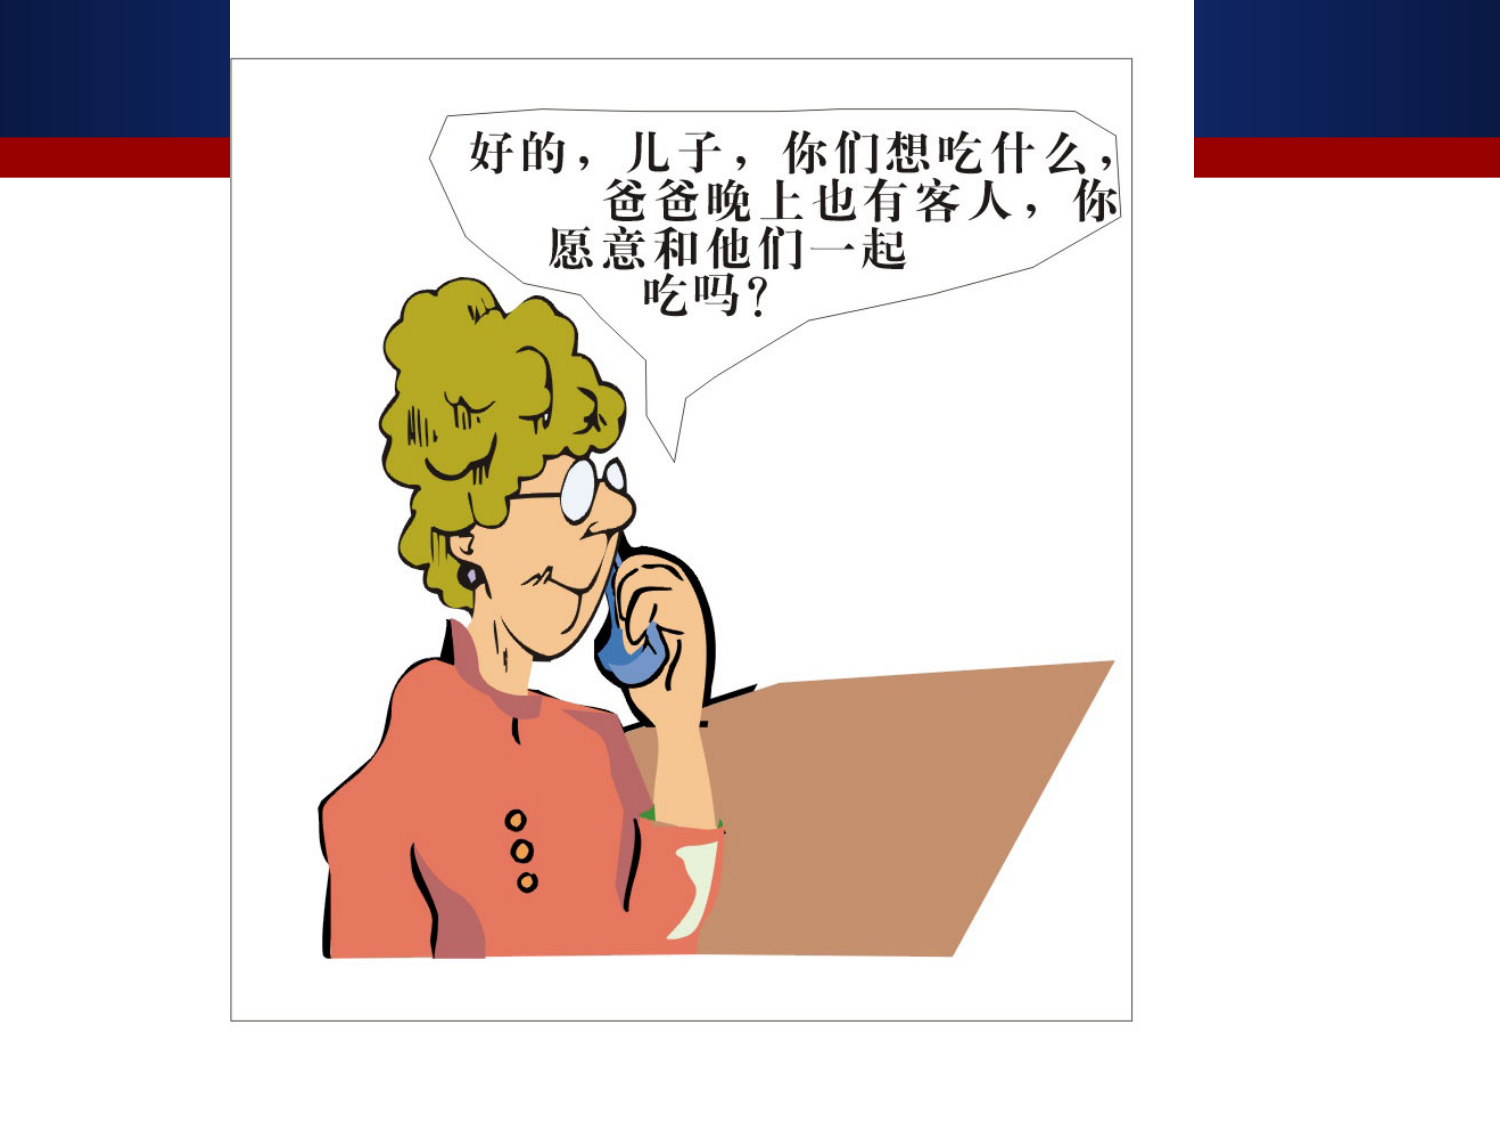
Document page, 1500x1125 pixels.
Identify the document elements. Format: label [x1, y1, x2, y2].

picture [229, 0, 1194, 1065]
